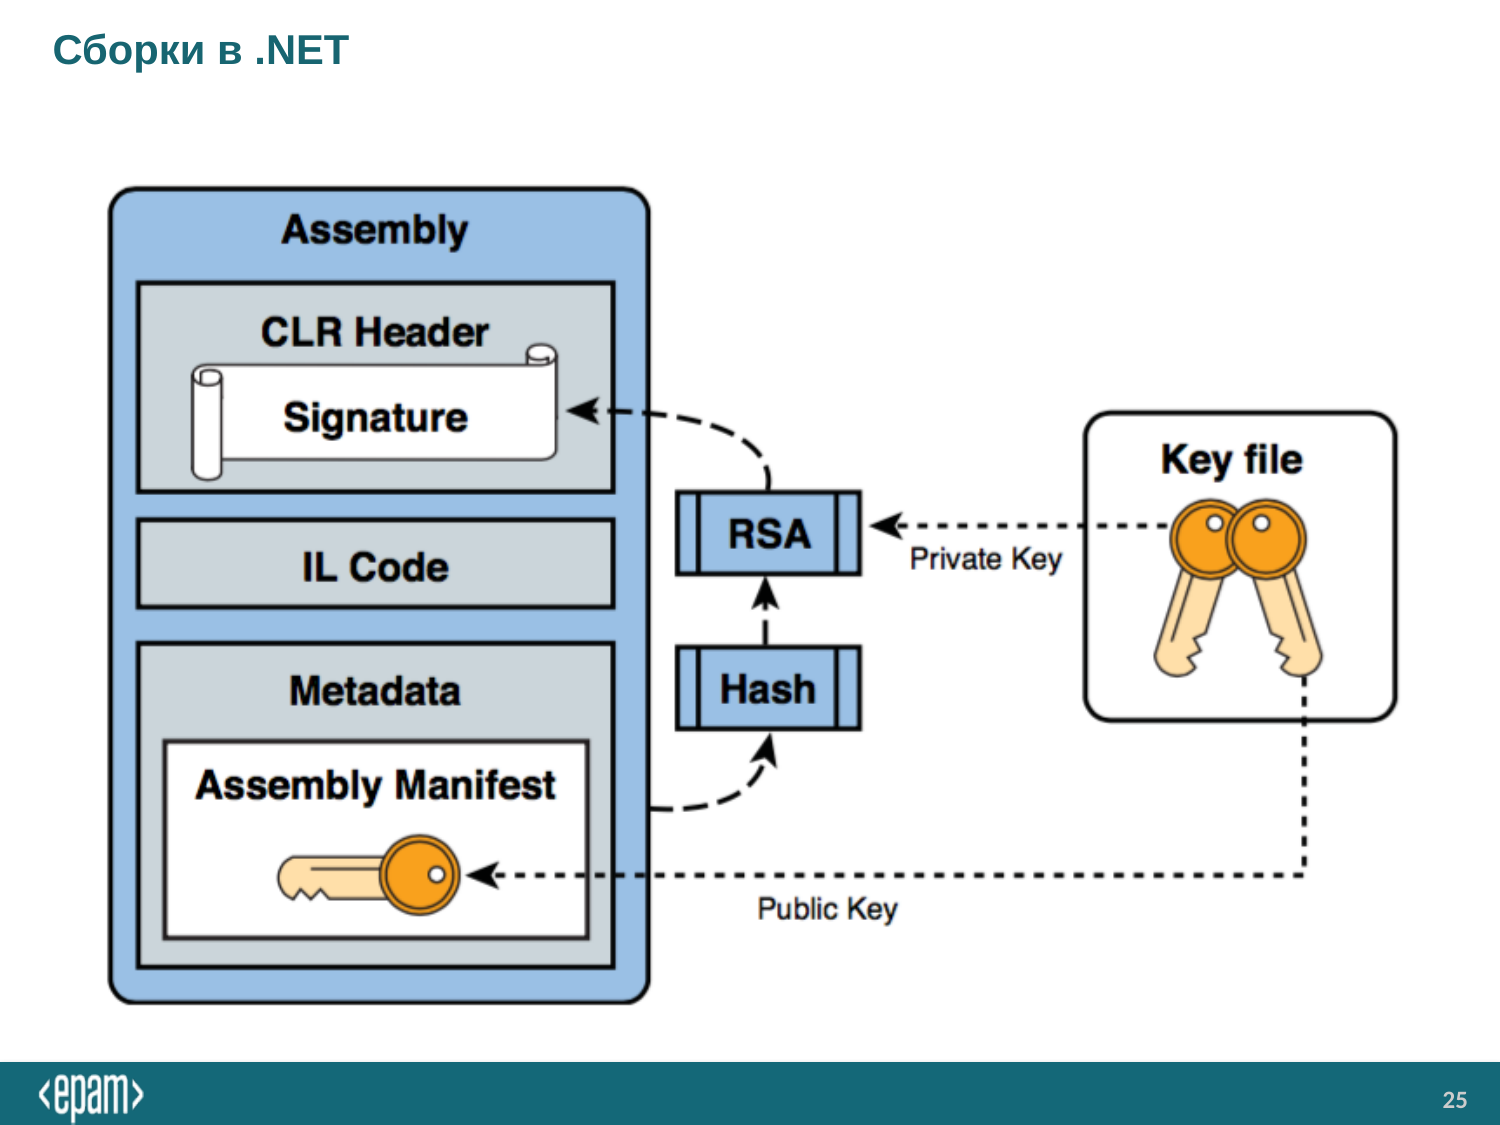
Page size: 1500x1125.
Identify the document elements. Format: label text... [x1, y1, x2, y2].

picture [85, 171, 1415, 1022]
title Сборки в .NET [0, 0, 1500, 95]
picture [38, 1074, 144, 1125]
